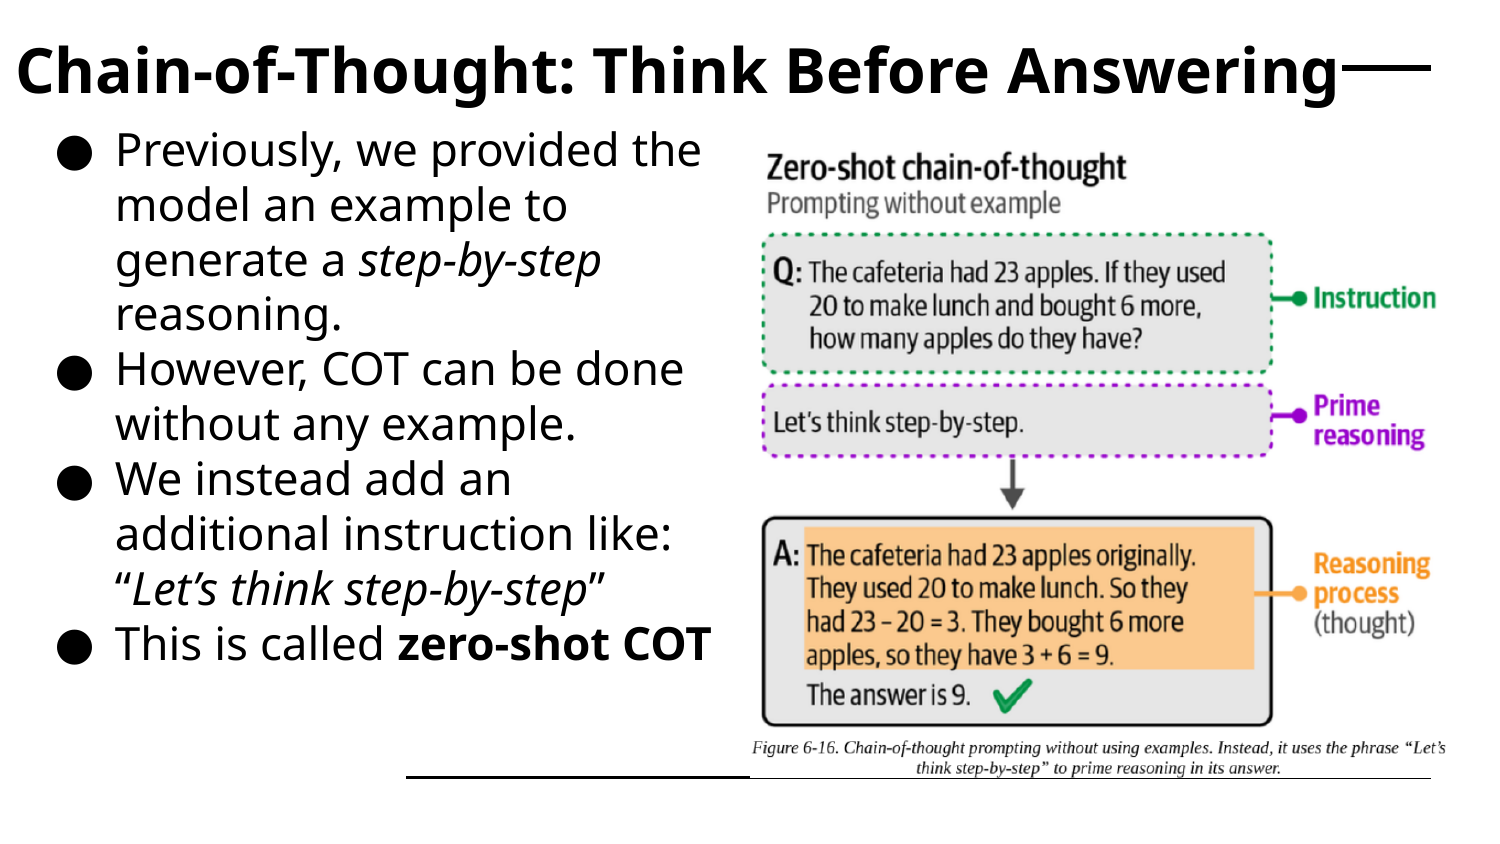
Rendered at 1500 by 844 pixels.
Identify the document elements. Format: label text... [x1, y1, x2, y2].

picture [749, 148, 1451, 779]
title Chain-of-Thought: Think Before Answering [0, 16, 1450, 121]
list Previously, we provided the model an example to generate a step-by-step reasoning. However, COT can be done without any example. We instead add an additional instruction like: “Let’s think step-by-step” This is called zero-shot COT [24, 105, 750, 822]
